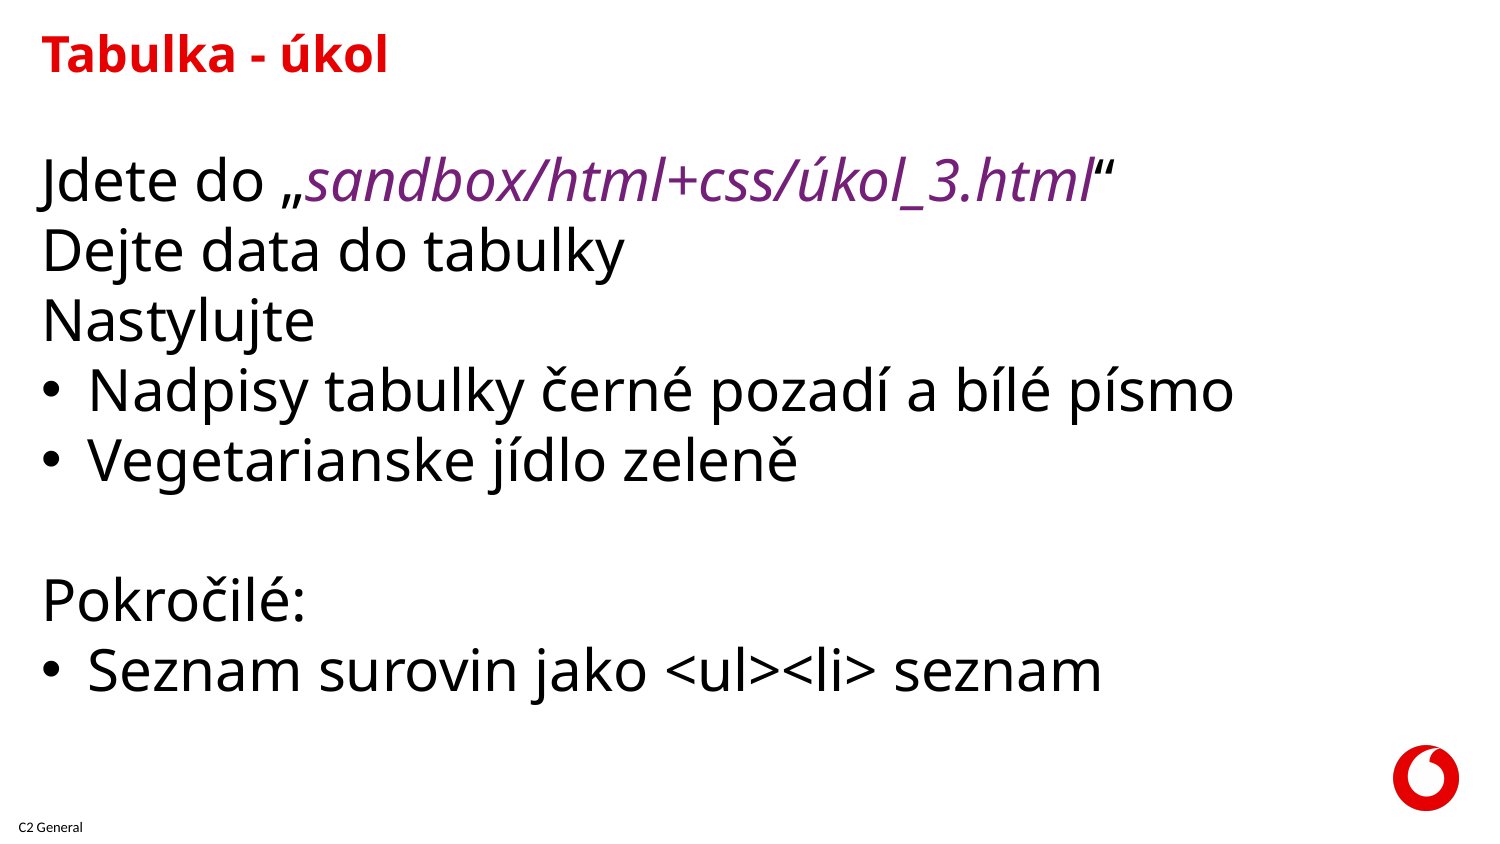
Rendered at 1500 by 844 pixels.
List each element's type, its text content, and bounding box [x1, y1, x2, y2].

title Tabulka - úkol [40, 33, 1459, 144]
text_box Jdete do „sandbox/html+css/úkol_3.html“ Dejte data do tabulky Nastylujte Nadpisy tabulky černé pozadí a bílé písmo Vegetarianske jídlo zeleně Pokročilé: Seznam surovin jako <ul><li> seznam [41, 143, 1500, 704]
picture [1393, 745, 1459, 811]
